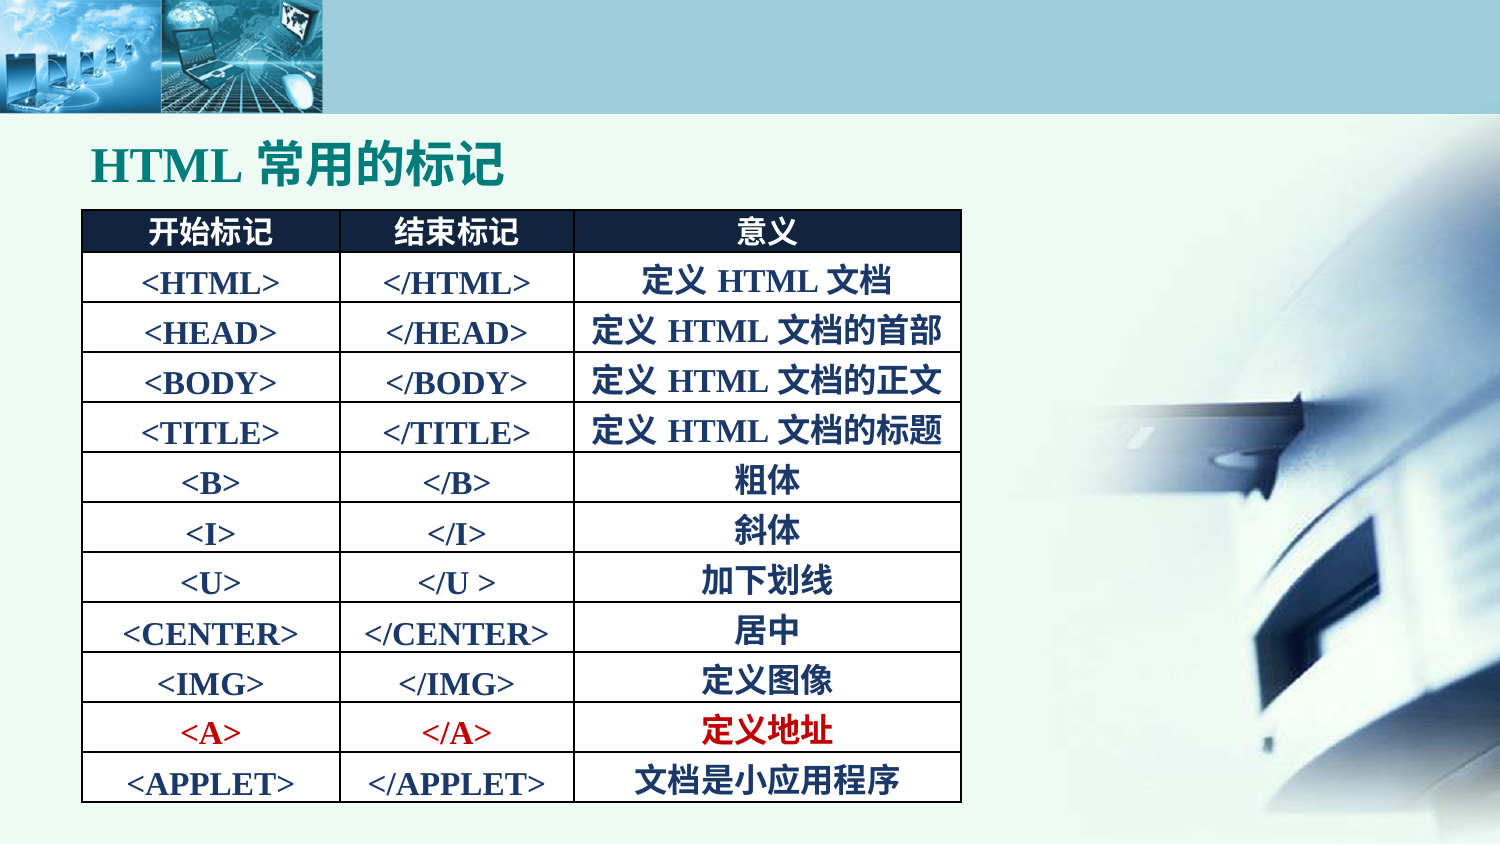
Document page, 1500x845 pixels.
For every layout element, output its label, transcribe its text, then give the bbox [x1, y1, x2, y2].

table_cell 文档是小应用程序 [575, 753, 960, 801]
table_cell 斜体 [575, 503, 960, 551]
table_cell <TITLE> [83, 403, 339, 451]
table_cell 定义HTML文档 [575, 253, 960, 301]
table_cell <B> [83, 453, 339, 501]
table_header 开始标记 [83, 211, 339, 251]
table_cell <HEAD> [83, 303, 339, 351]
table_cell <BODY> [83, 353, 339, 401]
table_cell 粗体 [575, 453, 960, 501]
table_cell <A> [83, 703, 339, 751]
table_cell </TITLE> [341, 403, 573, 451]
table_cell </A> [341, 703, 573, 751]
table_cell </APPLET> [341, 753, 573, 801]
table_header 结束标记 [341, 211, 573, 251]
table_cell 定义地址 [575, 703, 960, 751]
table_cell <IMG> [83, 653, 339, 701]
table_cell </BODY> [341, 353, 573, 401]
table_cell 居中 [575, 603, 960, 651]
table_cell <APPLET> [83, 753, 339, 801]
table_header 意义 [575, 211, 960, 251]
picture [0, 1, 1500, 844]
table_cell </HEAD> [341, 303, 573, 351]
table_cell 定义HTML文档的首部 [575, 303, 960, 351]
table_cell 加下划线 [575, 553, 960, 601]
table_cell </CENTER> [341, 603, 573, 651]
table_cell 定义HTML文档的标题 [575, 403, 960, 451]
table_cell </HTML> [341, 253, 573, 301]
table_cell <CENTER> [83, 603, 339, 651]
text_box HTML常用的标记 [75, 126, 1079, 198]
table_cell <I> [83, 503, 339, 551]
table_cell </I> [341, 503, 573, 551]
table_cell </IMG> [341, 653, 573, 701]
table_cell 定义HTML文档的正文 [575, 353, 960, 401]
table_cell </B> [341, 453, 573, 501]
table_cell </U > [341, 553, 573, 601]
table_cell <HTML> [83, 253, 339, 301]
table_cell 定义图像 [575, 653, 960, 701]
table_cell <U> [83, 553, 339, 601]
